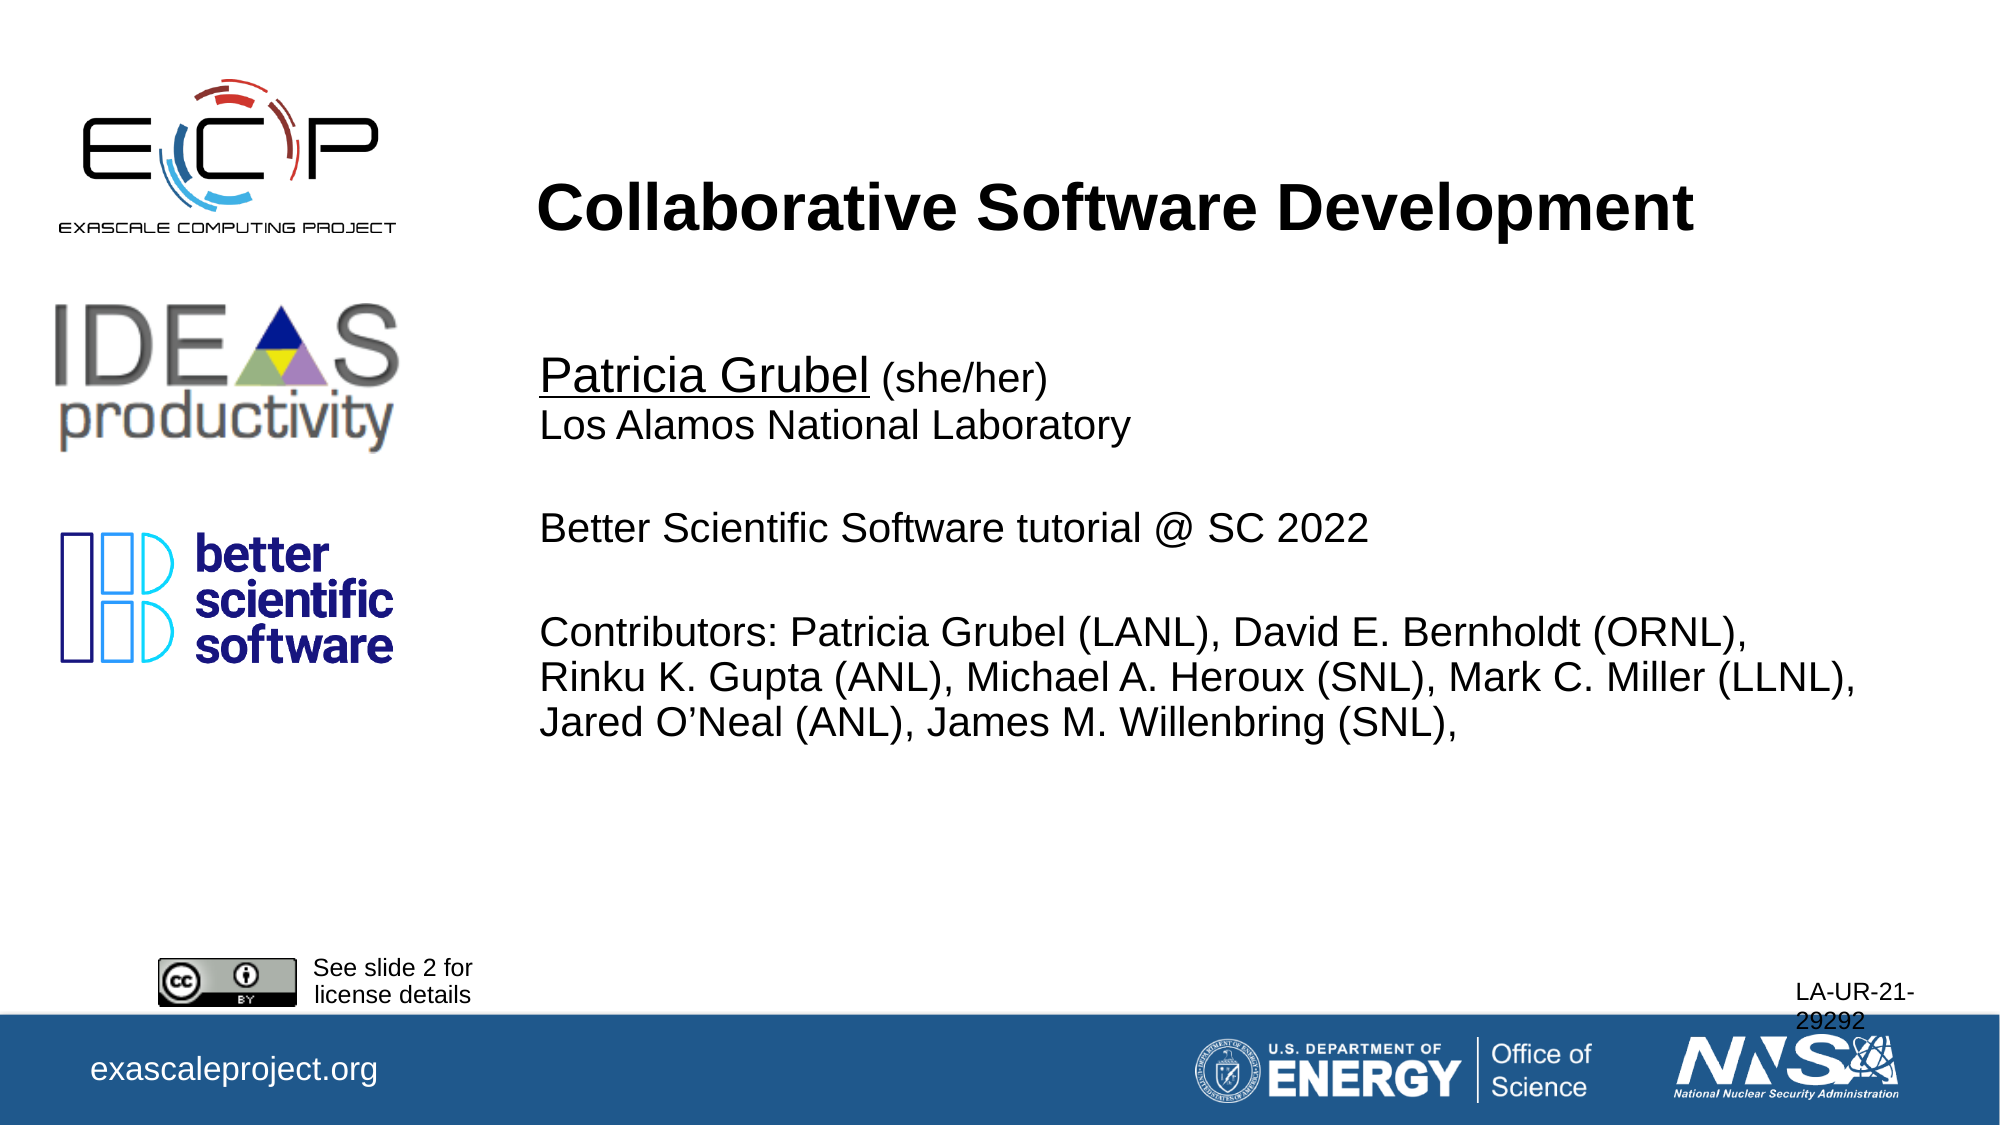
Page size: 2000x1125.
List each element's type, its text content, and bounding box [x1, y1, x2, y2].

picture [54, 523, 401, 672]
picture [54, 303, 401, 454]
picture [158, 958, 297, 1007]
subtitle Patricia Grubel (she/her) Los Alamos National Laboratory Better Scientific Software tutorial @ SC 2022 Contributors: Patricia Grubel (LANL), David E. Bernholdt (ORNL), Rinku K. Gupta (ANL), Michael A. Heroux (SNL), Mark C. Miller (LLNL), Jared O’Neal (ANL), James M. Willenbring (SNL), [521, 341, 1882, 921]
picture [1195, 1037, 1592, 1103]
picture [1673, 1034, 1899, 1106]
text_box LA-UR-21-29292 [1780, 967, 2000, 1043]
picture [59, 79, 396, 233]
title Collaborative Software Development [521, 82, 1882, 252]
